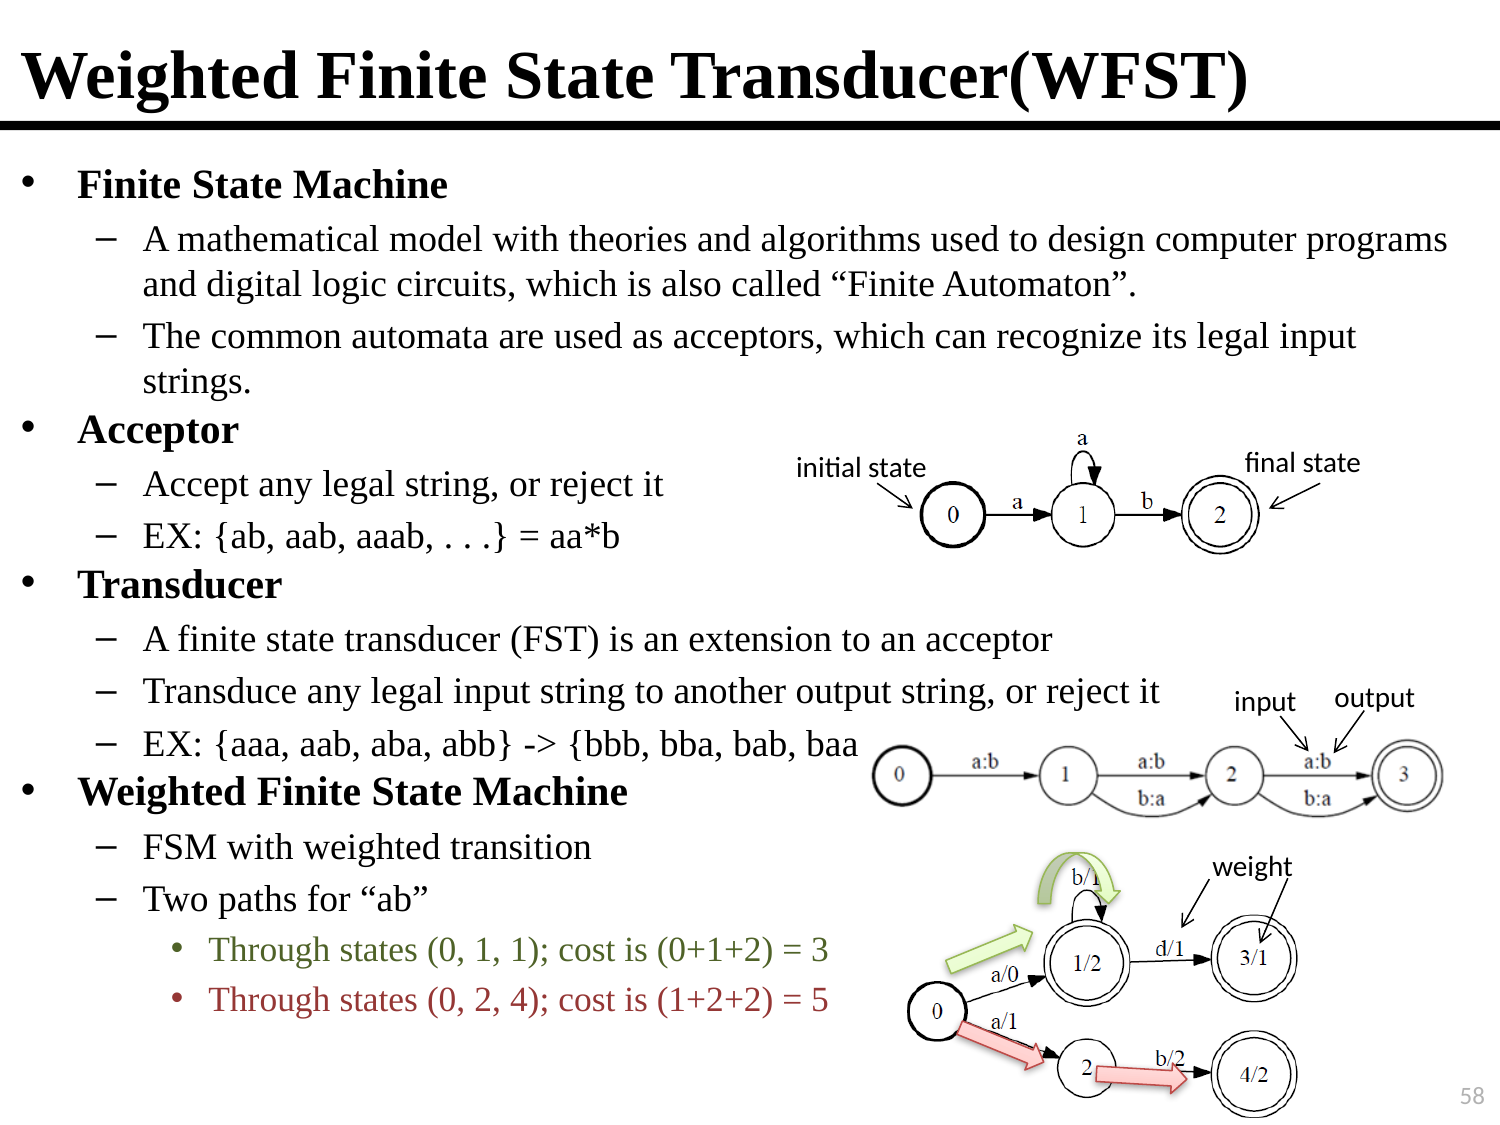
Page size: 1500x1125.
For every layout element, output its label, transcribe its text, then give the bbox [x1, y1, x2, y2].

picture [898, 858, 1306, 1125]
slide_number 58 [1310, 1065, 1500, 1125]
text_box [1181, 839, 1328, 944]
title Weighted Finite State Transducer(WFST) [5, 18, 1483, 123]
text_box [1056, 852, 1097, 857]
list Finite State Machine A mathematical model with theories and algorithms used to design computer programs and digital logic circuits, which is also called “Finite Automaton”. The common automata are used as acceptors, which can recognize its legal input strings. Acceptor Accept any legal string, or reject it EX: {ab, aab, aaab, . . .} = aa*b Transducer A finite state transducer (FST) is an extension to an acceptor Transduce any legal input string to another output string, or reject it EX: {aaa, aab, aba, abb} -> {bbb, bba, bab, baa} Weighted Finite State Machine FSM with weighted transition Two paths for “ab” Through states (0, 1, 1); cost is (0+1+2) = 3 Through states (0, 2, 4); cost is (1+2+2) = 5 [5, 148, 1483, 1106]
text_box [780, 410, 1412, 561]
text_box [1219, 671, 1441, 752]
picture [861, 727, 1471, 830]
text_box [1333, 710, 1365, 754]
